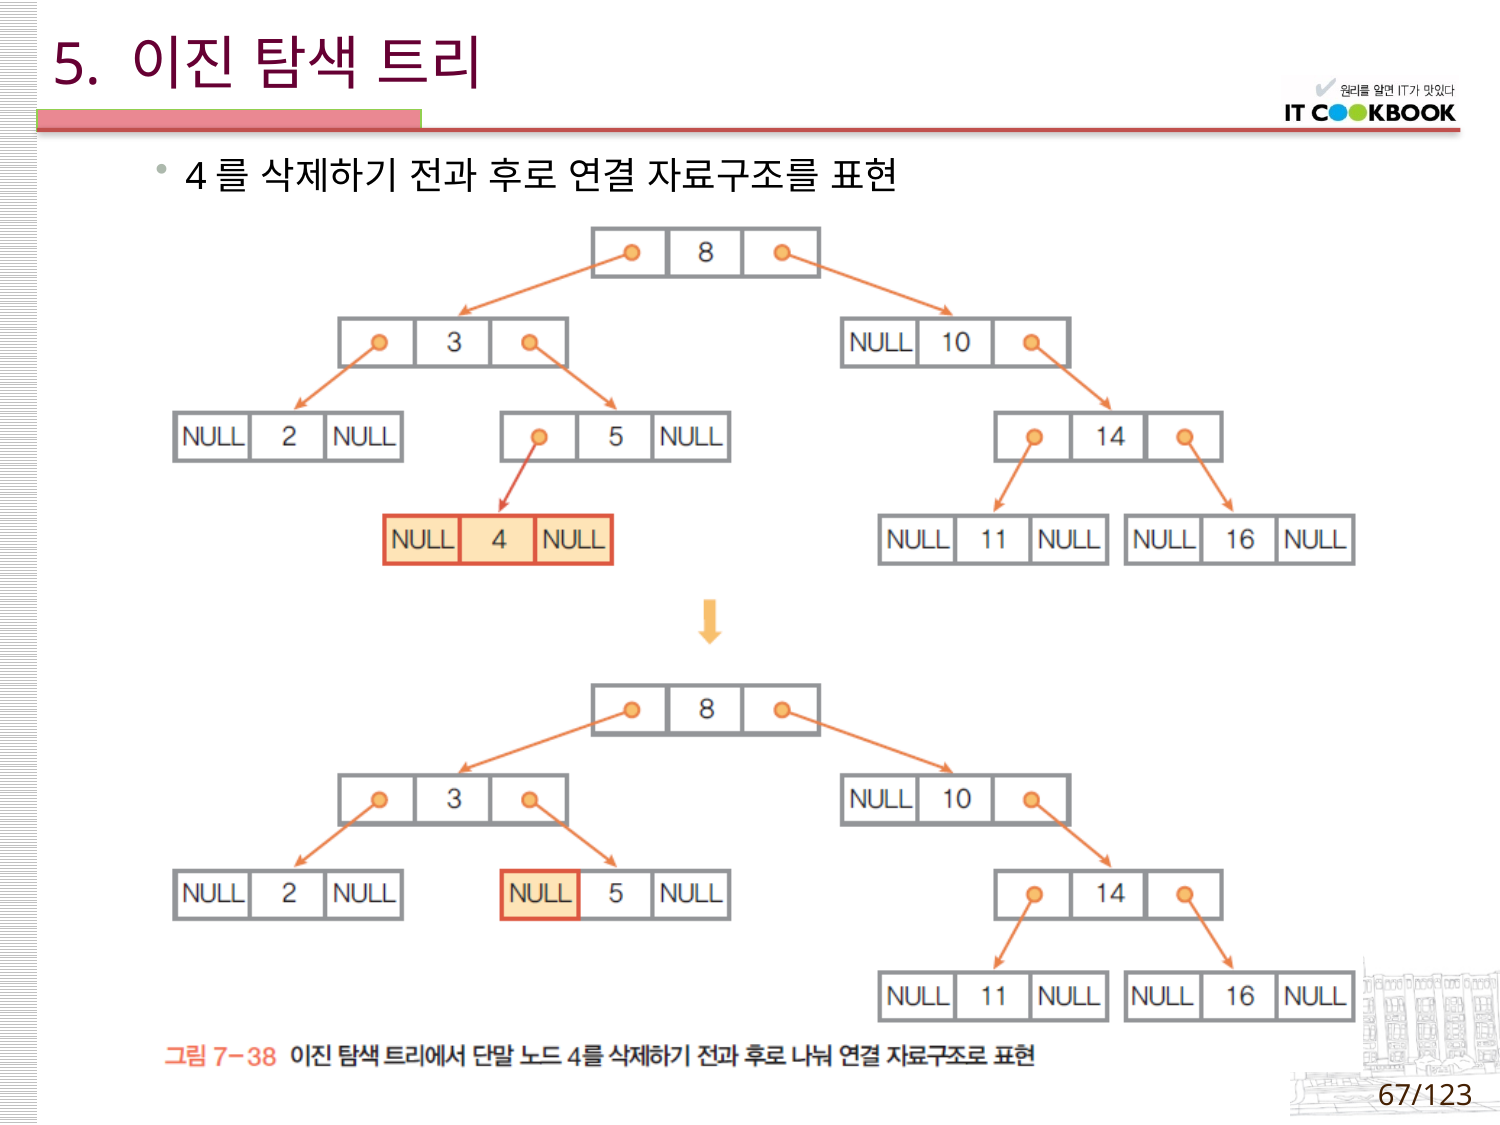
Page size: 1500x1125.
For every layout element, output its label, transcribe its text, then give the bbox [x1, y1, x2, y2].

list 4를 삭제하기 전과 후로 연결 자료구조를 표현 [37, 152, 1463, 1091]
picture [157, 221, 1364, 1073]
title 5. 이진 탐색 트리 [37, 13, 1278, 109]
picture [1290, 874, 1500, 1125]
picture [1381, 1094, 1390, 1103]
picture [1281, 75, 1459, 123]
